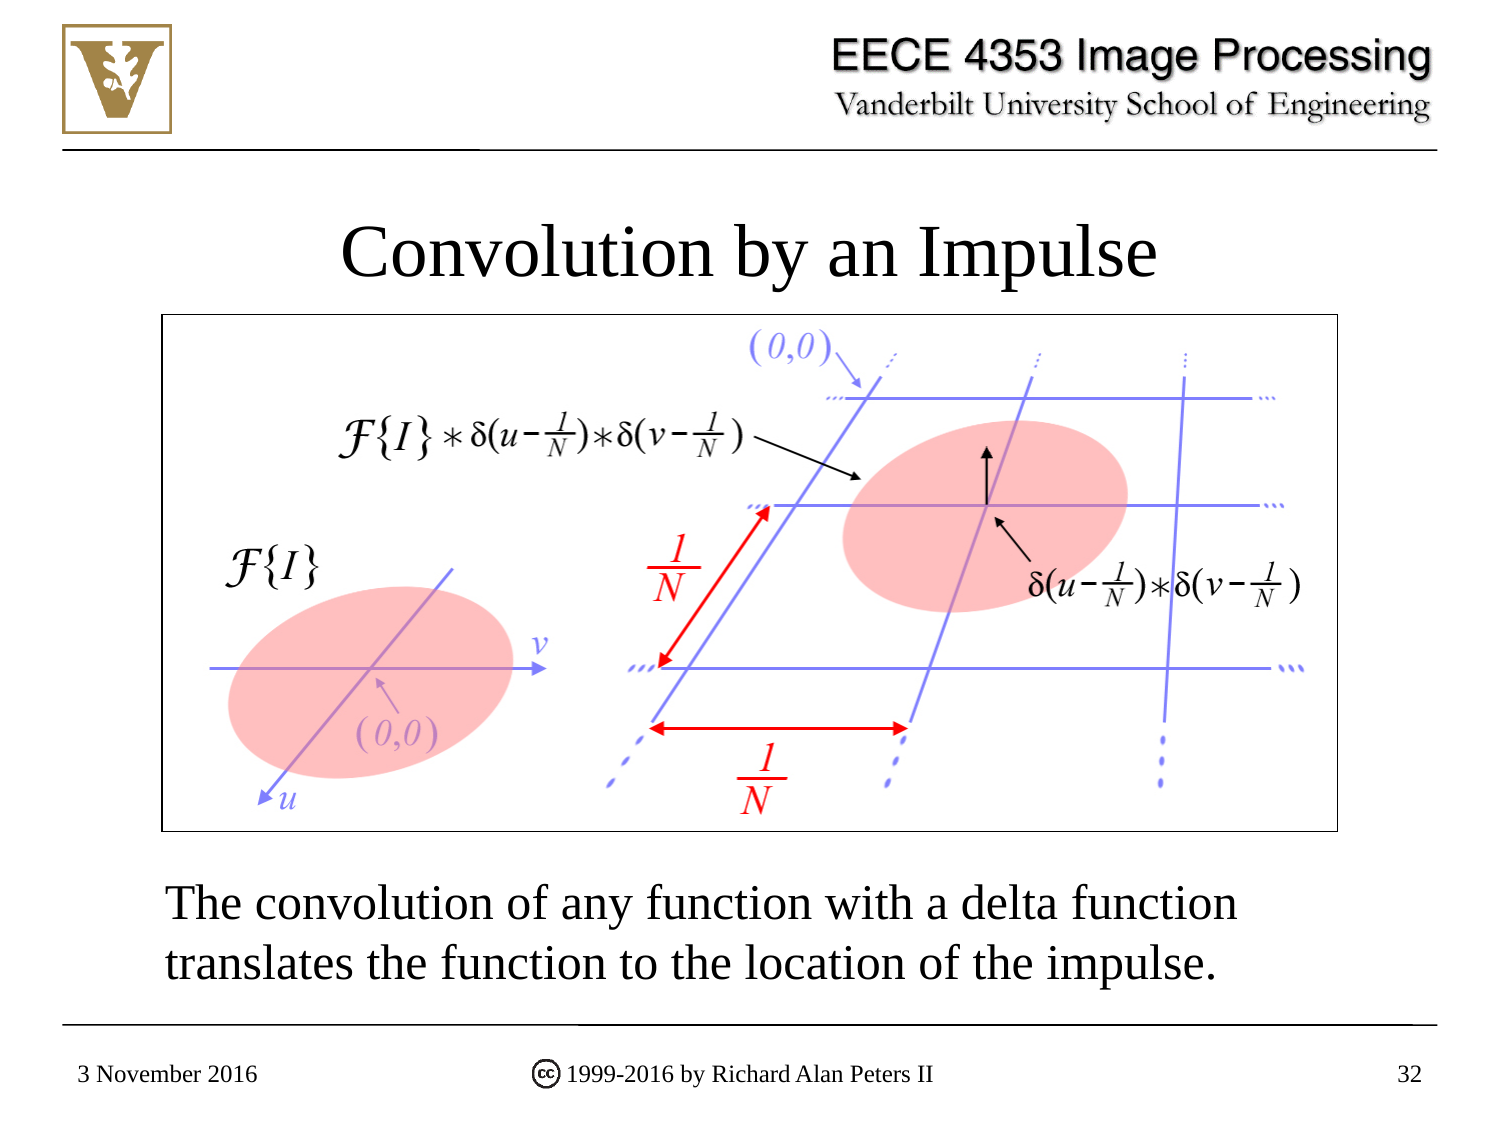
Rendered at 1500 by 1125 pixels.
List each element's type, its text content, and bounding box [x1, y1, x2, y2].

picture [826, 25, 1436, 133]
slide_number 32 [1100, 1042, 1438, 1103]
picture [62, 24, 172, 134]
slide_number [62, 1042, 400, 1103]
footer 1999-2016 by Richard Alan Peters II [496, 1042, 1004, 1103]
text_box The convolution of any function with a delta function translates the function to the location of the impulse. [149, 862, 1350, 998]
picture [162, 314, 1338, 832]
title Convolution by an Impulse [112, 187, 1388, 307]
